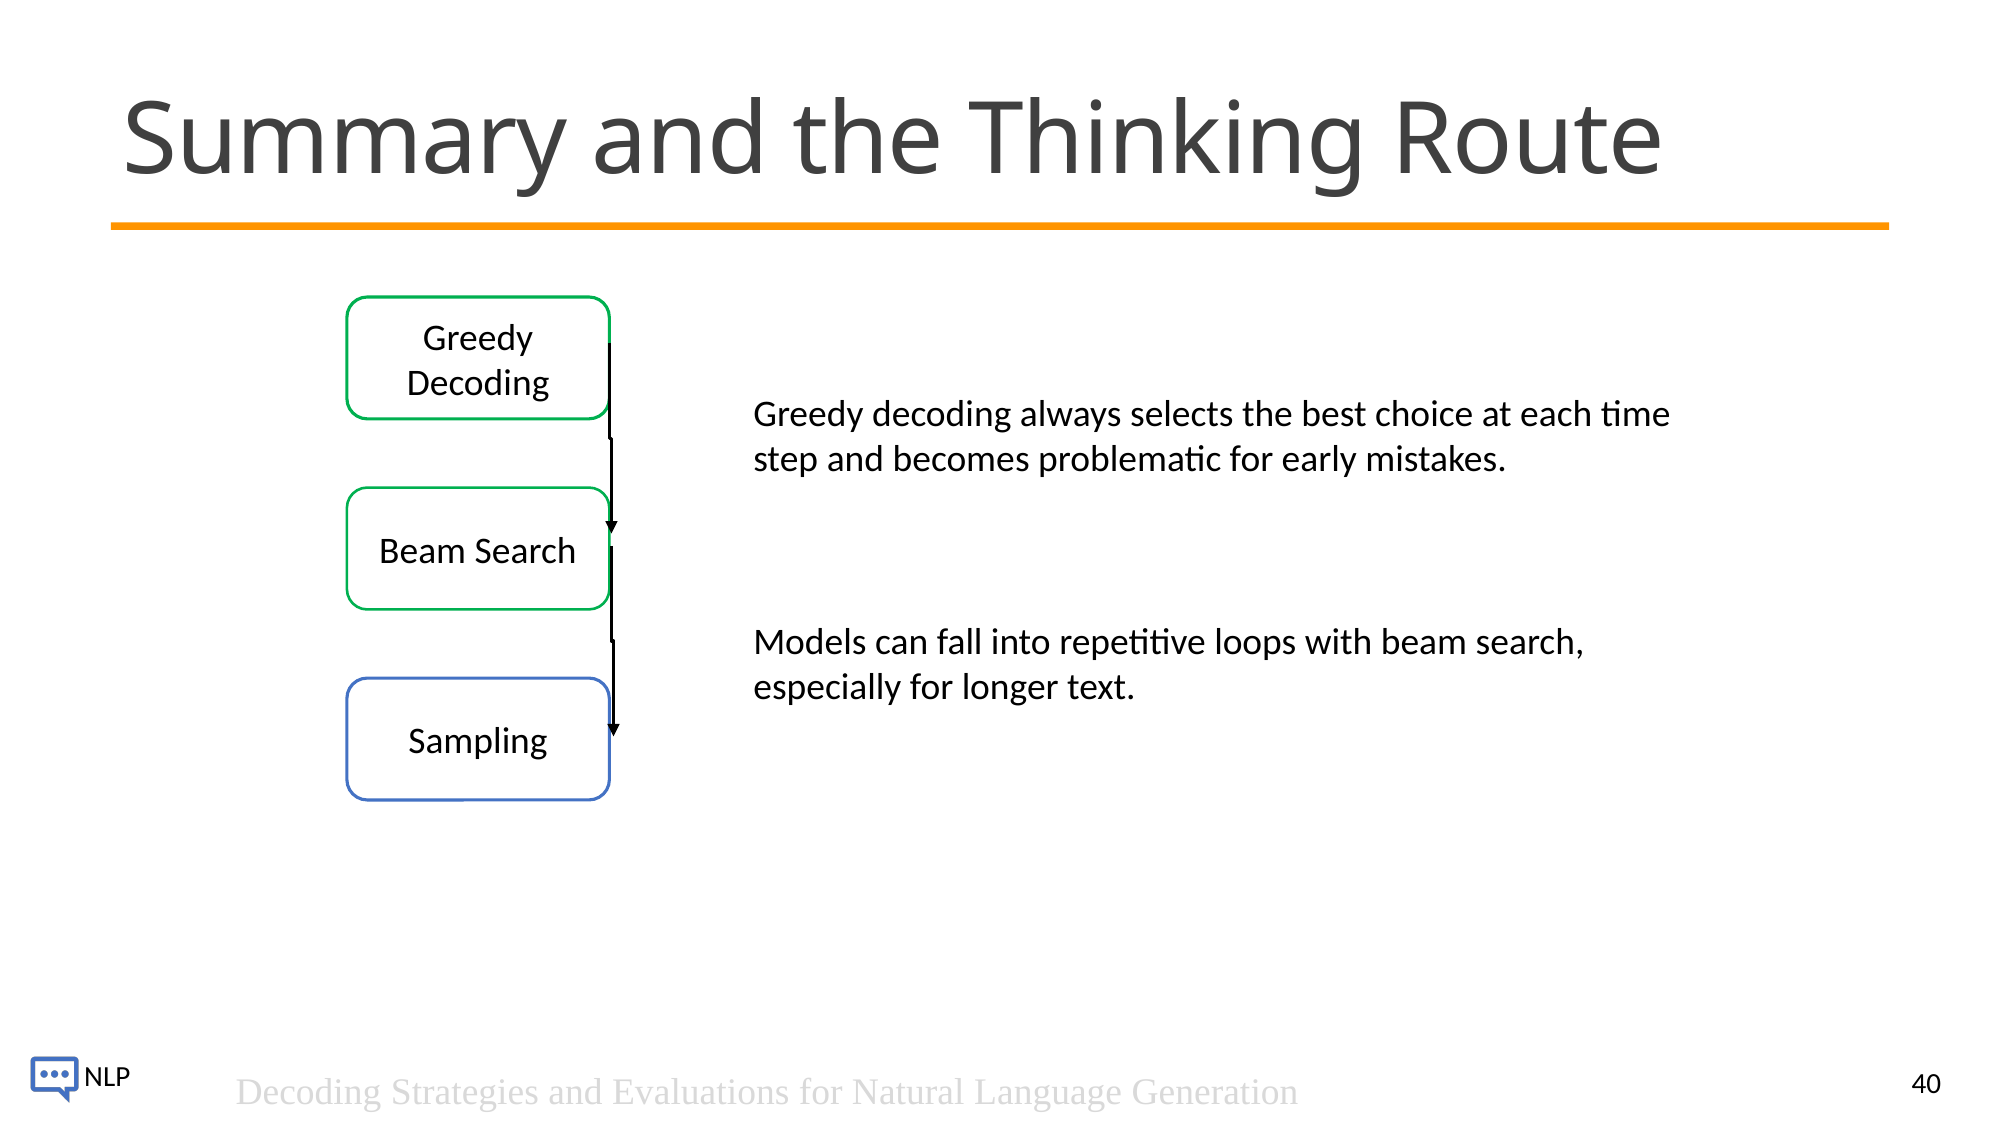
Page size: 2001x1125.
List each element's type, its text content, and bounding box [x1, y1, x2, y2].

text_box Greedy decoding always selects the best choice at each time step and becomes problematic for early mistakes. [738, 381, 1732, 487]
text_box Greedy Decoding [345, 295, 611, 421]
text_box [610, 545, 614, 737]
title Summary and the Thinking Route [107, 58, 1899, 228]
text_box Models can fall into repetitive loops with beam search, especially for longer text. [738, 609, 1614, 715]
text_box Beam Search [345, 486, 611, 611]
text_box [608, 342, 612, 535]
slide_number 40 [1740, 1052, 1957, 1113]
text_box Decoding Strategies and Evaluations for Natural Language Generation [220, 1059, 1349, 1120]
text_box Sampling [345, 676, 611, 802]
picture [23, 1047, 86, 1110]
